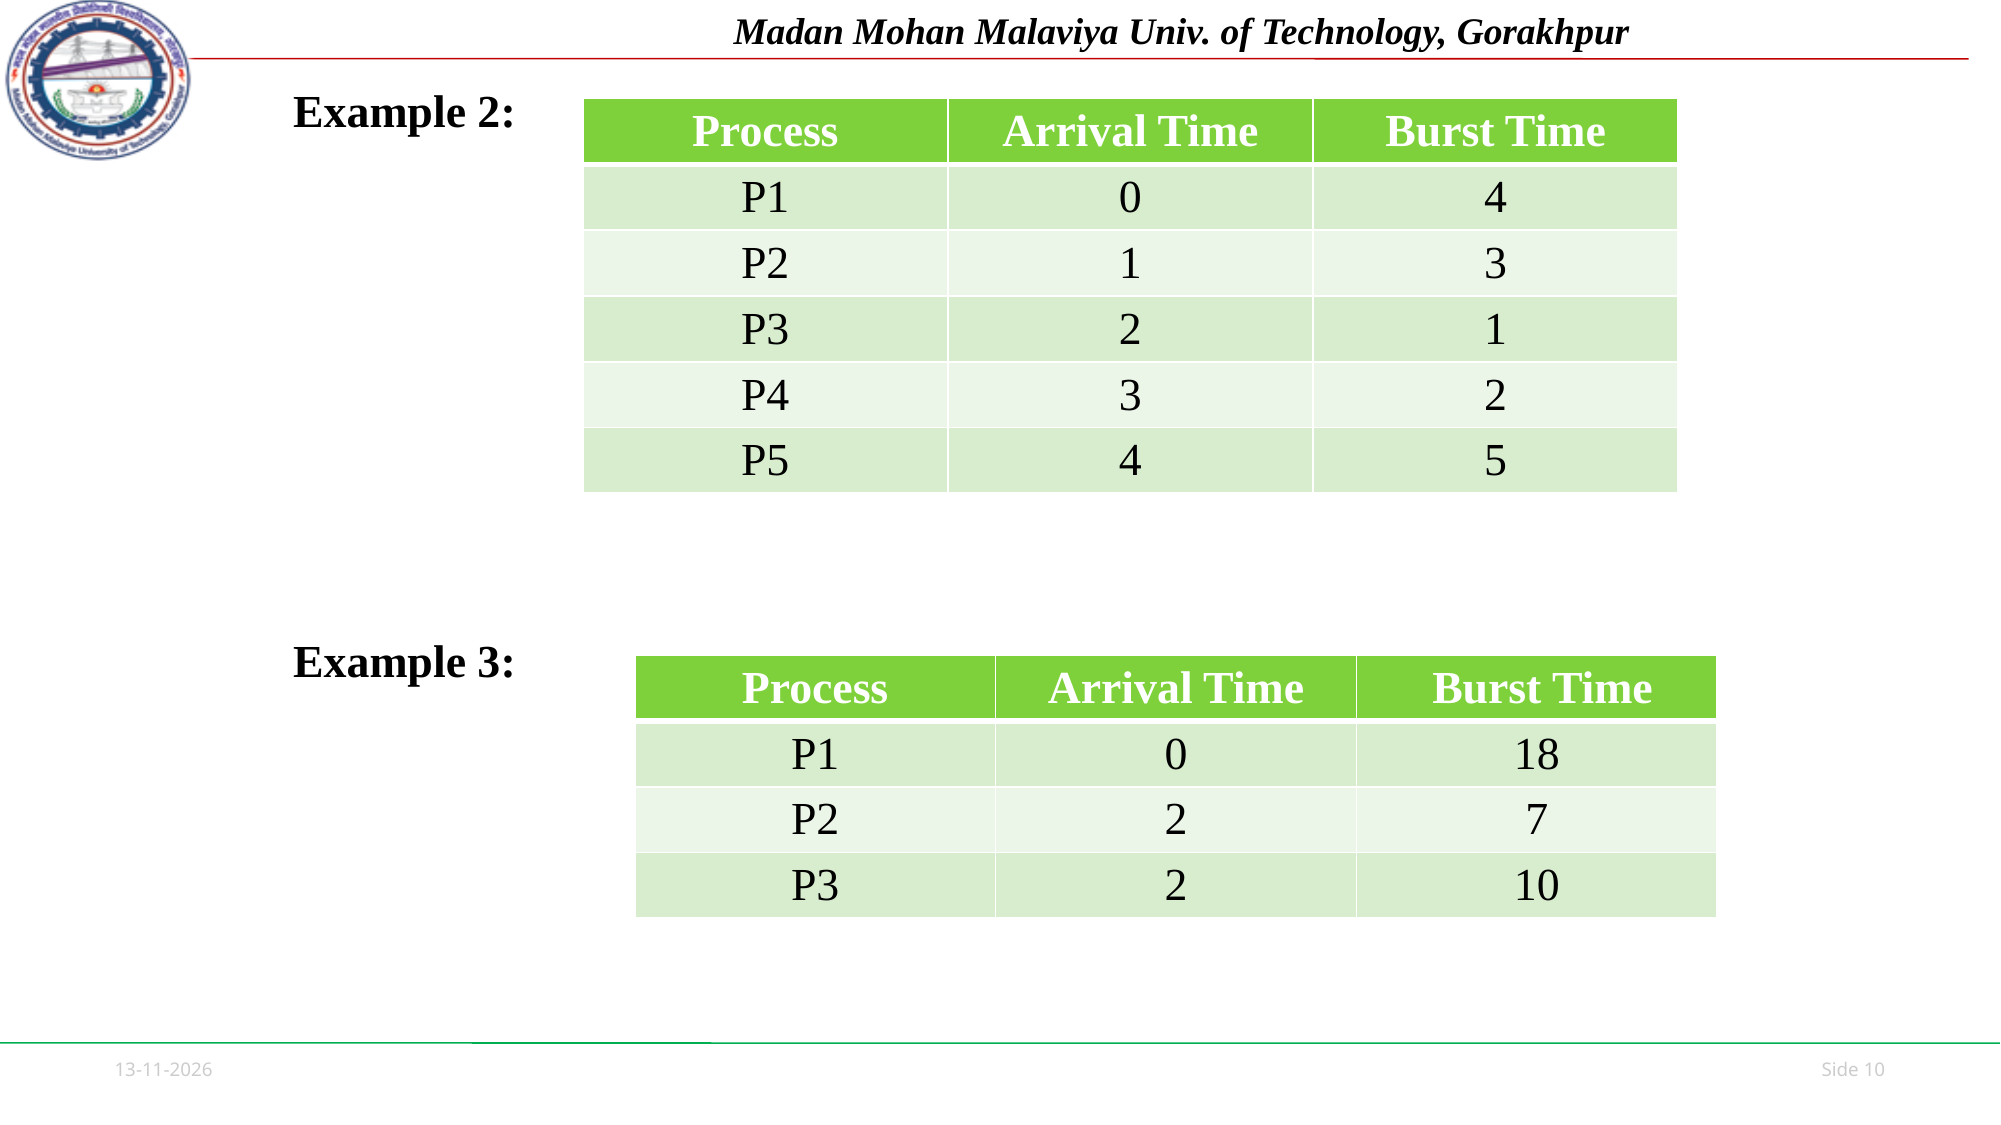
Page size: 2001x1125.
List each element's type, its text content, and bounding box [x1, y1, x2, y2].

table_header Burst Time [1314, 99, 1677, 162]
table_cell 4 [1314, 167, 1677, 229]
table_cell P5 [584, 428, 947, 492]
table_header Burst Time [1357, 656, 1716, 718]
table_header Process [636, 656, 995, 718]
table_cell 4 [949, 428, 1312, 492]
table_cell 5 [1314, 428, 1677, 492]
table_cell P2 [636, 788, 995, 852]
table_cell 2 [949, 297, 1312, 361]
table_cell 1 [949, 231, 1312, 295]
table_cell 10 [1357, 853, 1716, 917]
table_cell P1 [584, 167, 947, 229]
table_cell 2 [1314, 363, 1677, 427]
table_cell 0 [996, 724, 1356, 786]
table_header Arrival Time [996, 656, 1356, 718]
table_cell 7 [1357, 788, 1716, 852]
table_cell 2 [996, 853, 1356, 917]
table_cell 2 [996, 788, 1356, 852]
table_cell P1 [636, 724, 995, 786]
table_cell P2 [584, 231, 947, 295]
list Example 2: Example 3: [278, 73, 1816, 1014]
table_cell 3 [1314, 231, 1677, 295]
table_cell 18 [1357, 724, 1716, 786]
table_cell P3 [636, 853, 995, 917]
table_cell P4 [584, 363, 947, 427]
table_header Arrival Time [949, 99, 1312, 162]
table_cell 3 [949, 363, 1312, 427]
table_header Process [584, 99, 947, 162]
table_cell 0 [949, 167, 1312, 229]
table_cell 1 [1314, 297, 1677, 361]
table_cell P3 [584, 297, 947, 361]
picture [0, 0, 197, 166]
